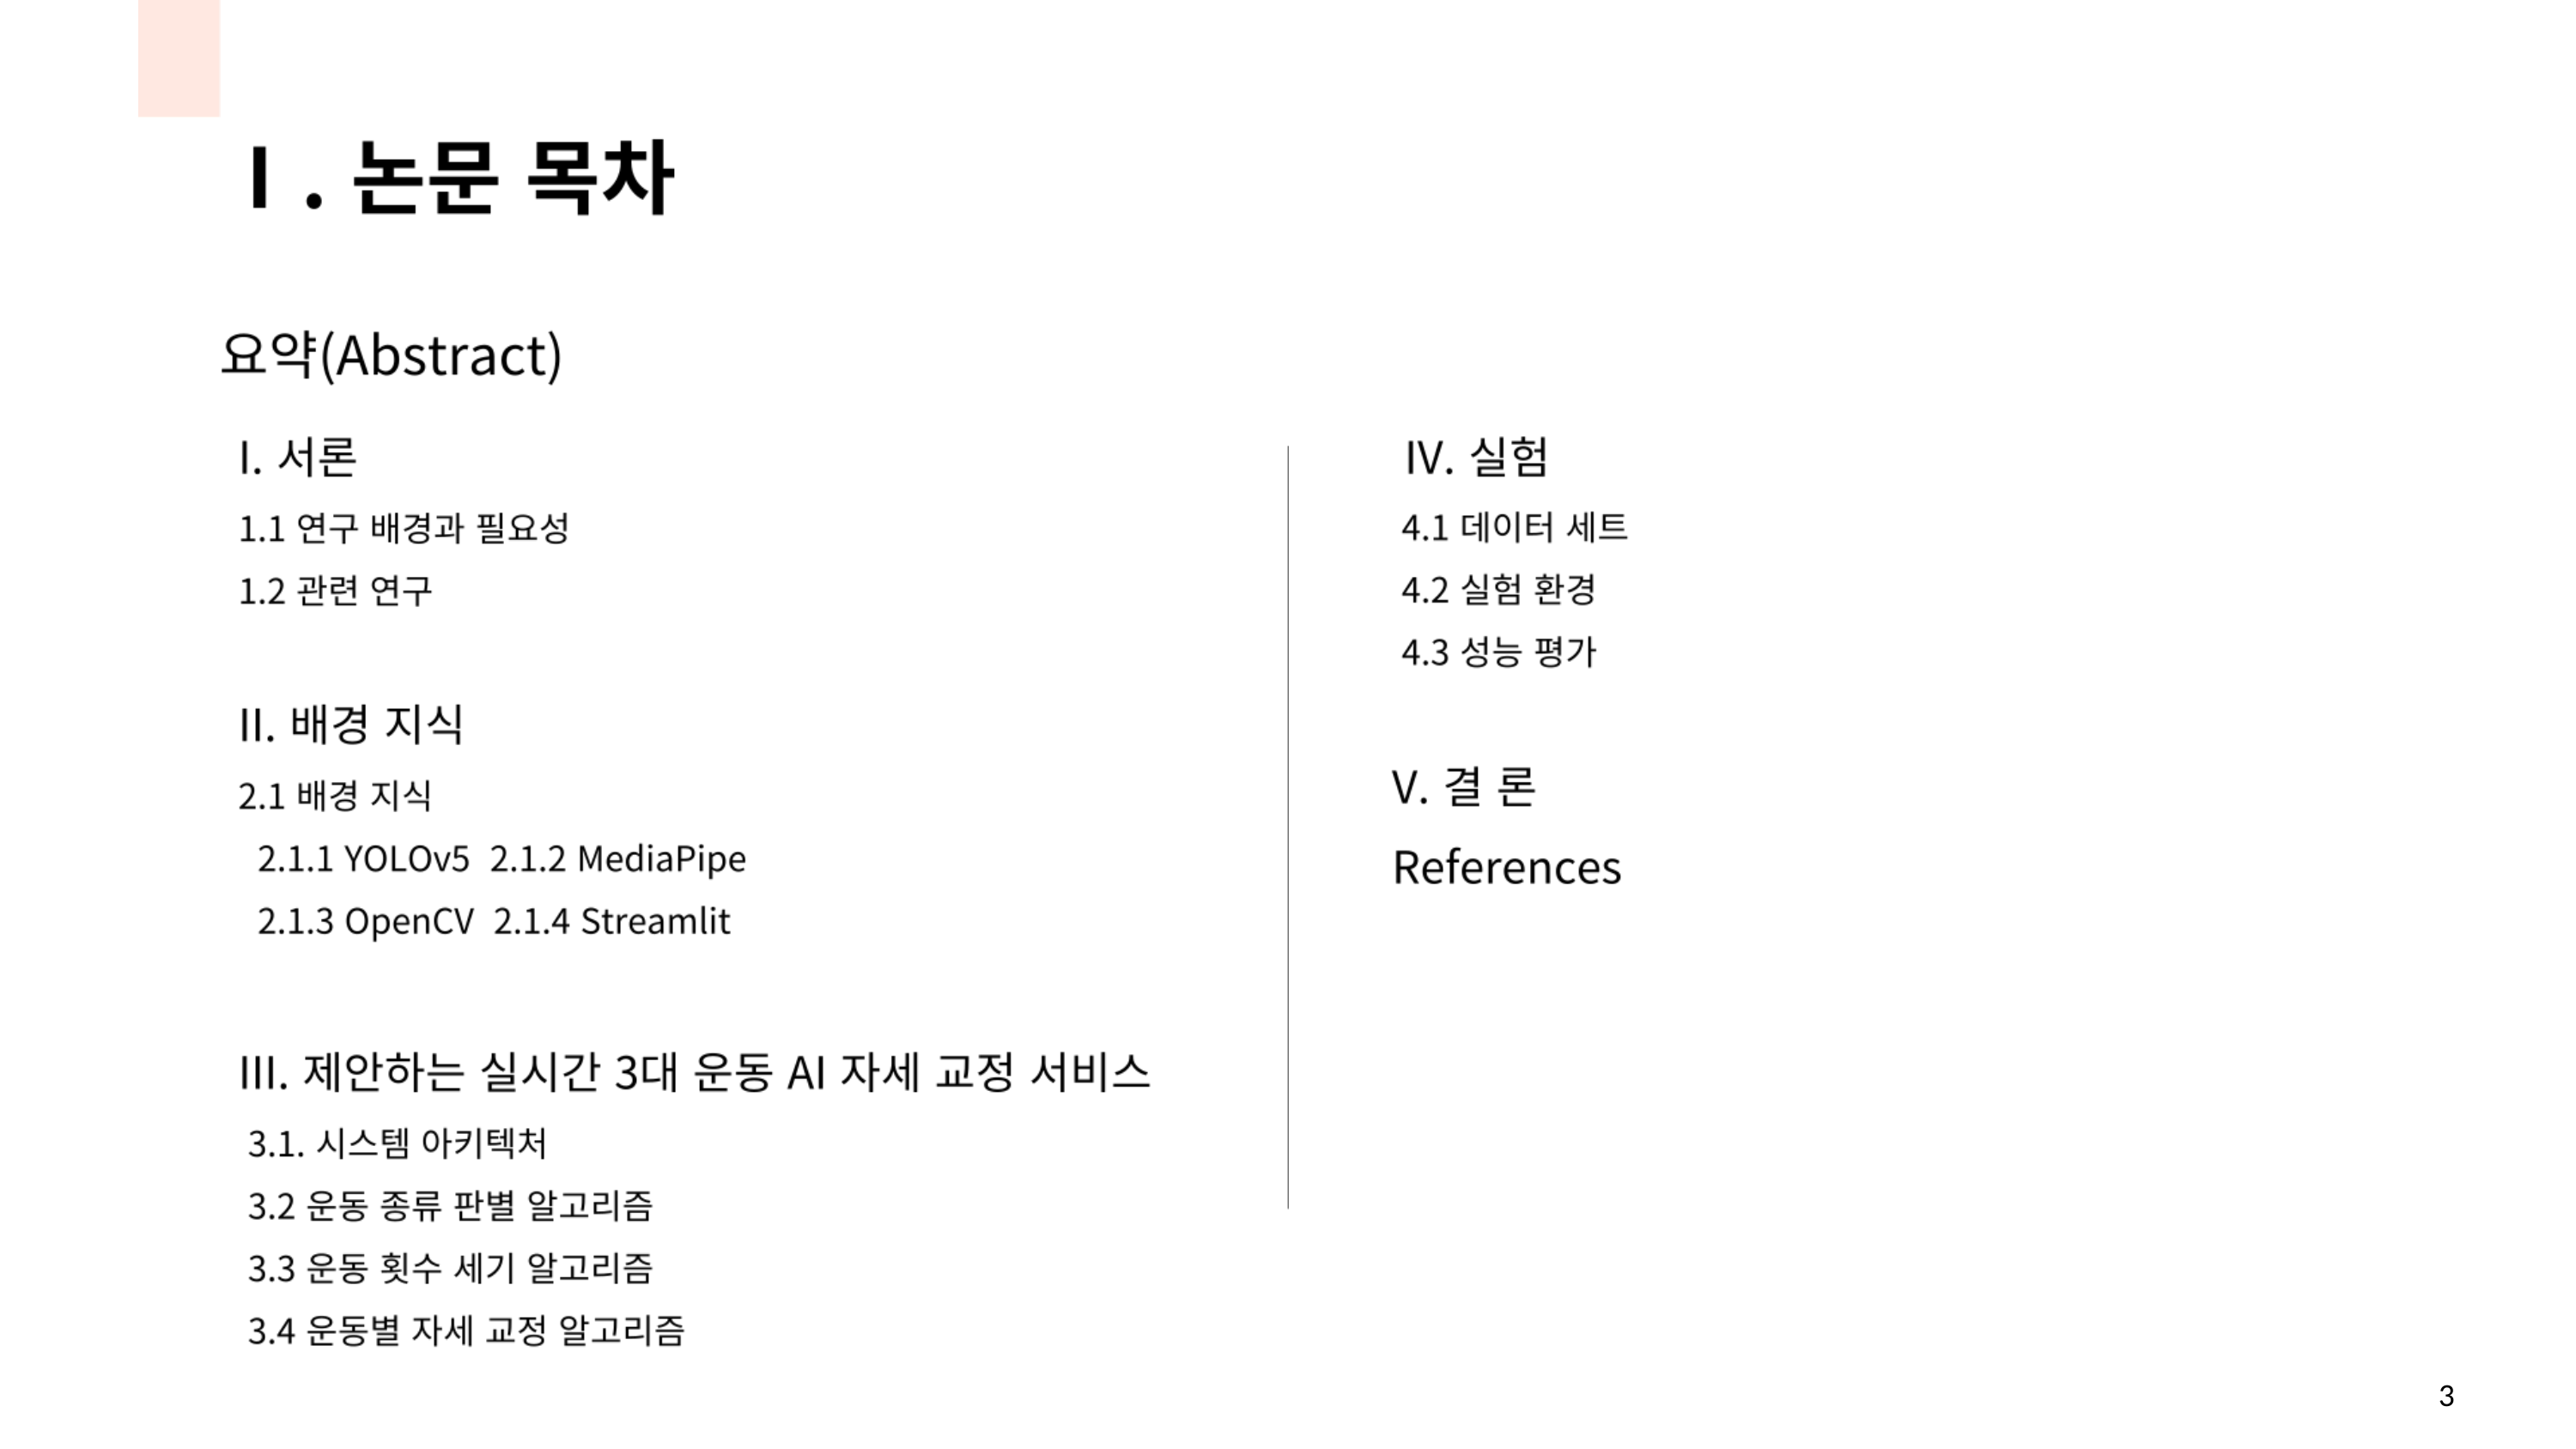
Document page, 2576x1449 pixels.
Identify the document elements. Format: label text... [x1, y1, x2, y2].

picture [160, 88, 1194, 1395]
text_box 3 [2425, 1367, 2544, 1420]
picture [1377, 409, 1672, 927]
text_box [138, 0, 221, 118]
